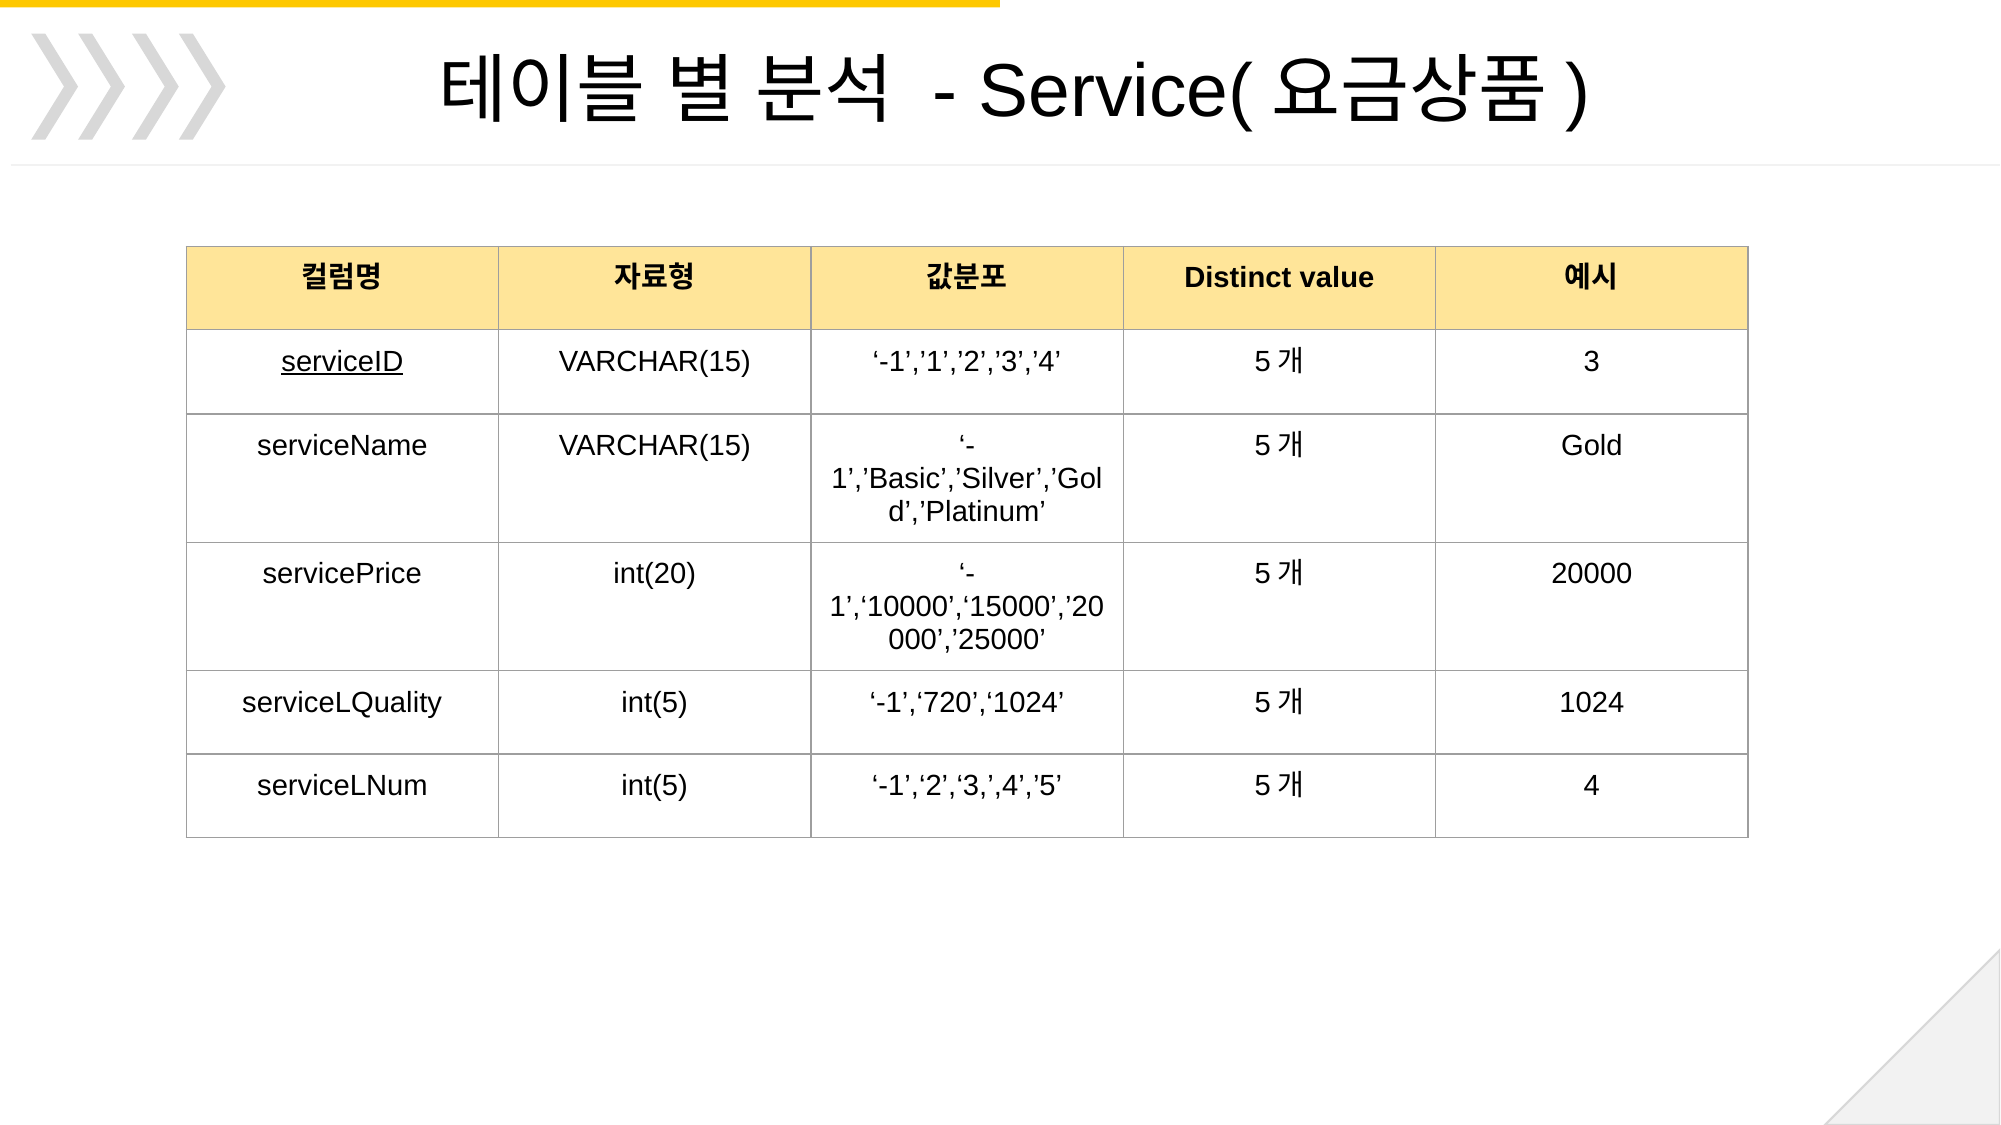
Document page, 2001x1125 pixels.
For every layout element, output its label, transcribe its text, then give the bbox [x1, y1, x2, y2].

table_cell VARCHAR(15) [499, 330, 810, 413]
table_cell ‘-1’,‘10000’,‘15000’,’20000’,’25000’ [812, 543, 1123, 670]
table_cell serviceID [187, 330, 498, 413]
table_cell int(5) [499, 671, 810, 753]
table_cell 5개 [1124, 415, 1435, 542]
text_box [0, 0, 1000, 8]
table_cell serviceLQuality [187, 671, 498, 753]
table_cell serviceLNum [187, 755, 498, 837]
table_cell servicePrice [187, 543, 498, 670]
table_cell VARCHAR(15) [499, 415, 810, 542]
table_header 값분포 [812, 247, 1123, 329]
table_cell 5개 [1124, 543, 1435, 670]
table_header Distinct value [1124, 247, 1435, 329]
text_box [131, 33, 226, 140]
table_cell 20000 [1436, 543, 1747, 670]
table_cell ‘-1’,‘720’,‘1024’ [812, 671, 1123, 753]
table_header 예시 [1436, 247, 1747, 329]
table_cell ‘-1’,’Basic’,’Silver’,’Gold’,’Platinum’ [812, 415, 1123, 542]
table_cell 1024 [1436, 671, 1747, 753]
table_header 자료형 [499, 247, 810, 329]
table_cell ‘-1’,‘2’,‘3,’,4’,’5’ [812, 755, 1123, 837]
table_cell int(20) [499, 543, 810, 670]
table_cell 4 [1436, 755, 1747, 837]
table_cell serviceName [187, 415, 498, 542]
table_header 컬럼명 [187, 247, 498, 329]
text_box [30, 33, 126, 140]
table_cell 5개 [1124, 755, 1435, 837]
table_cell ‘-1’,’1’,’2’,’3’,’4’ [812, 330, 1123, 413]
text_box 테이블 별 분석 - Service(요금상품) [423, 33, 1797, 140]
table_cell 5개 [1124, 330, 1435, 413]
table_cell 5개 [1124, 671, 1435, 753]
table_cell 3 [1436, 330, 1747, 413]
table_cell Gold [1436, 415, 1747, 542]
table_cell int(5) [499, 755, 810, 837]
